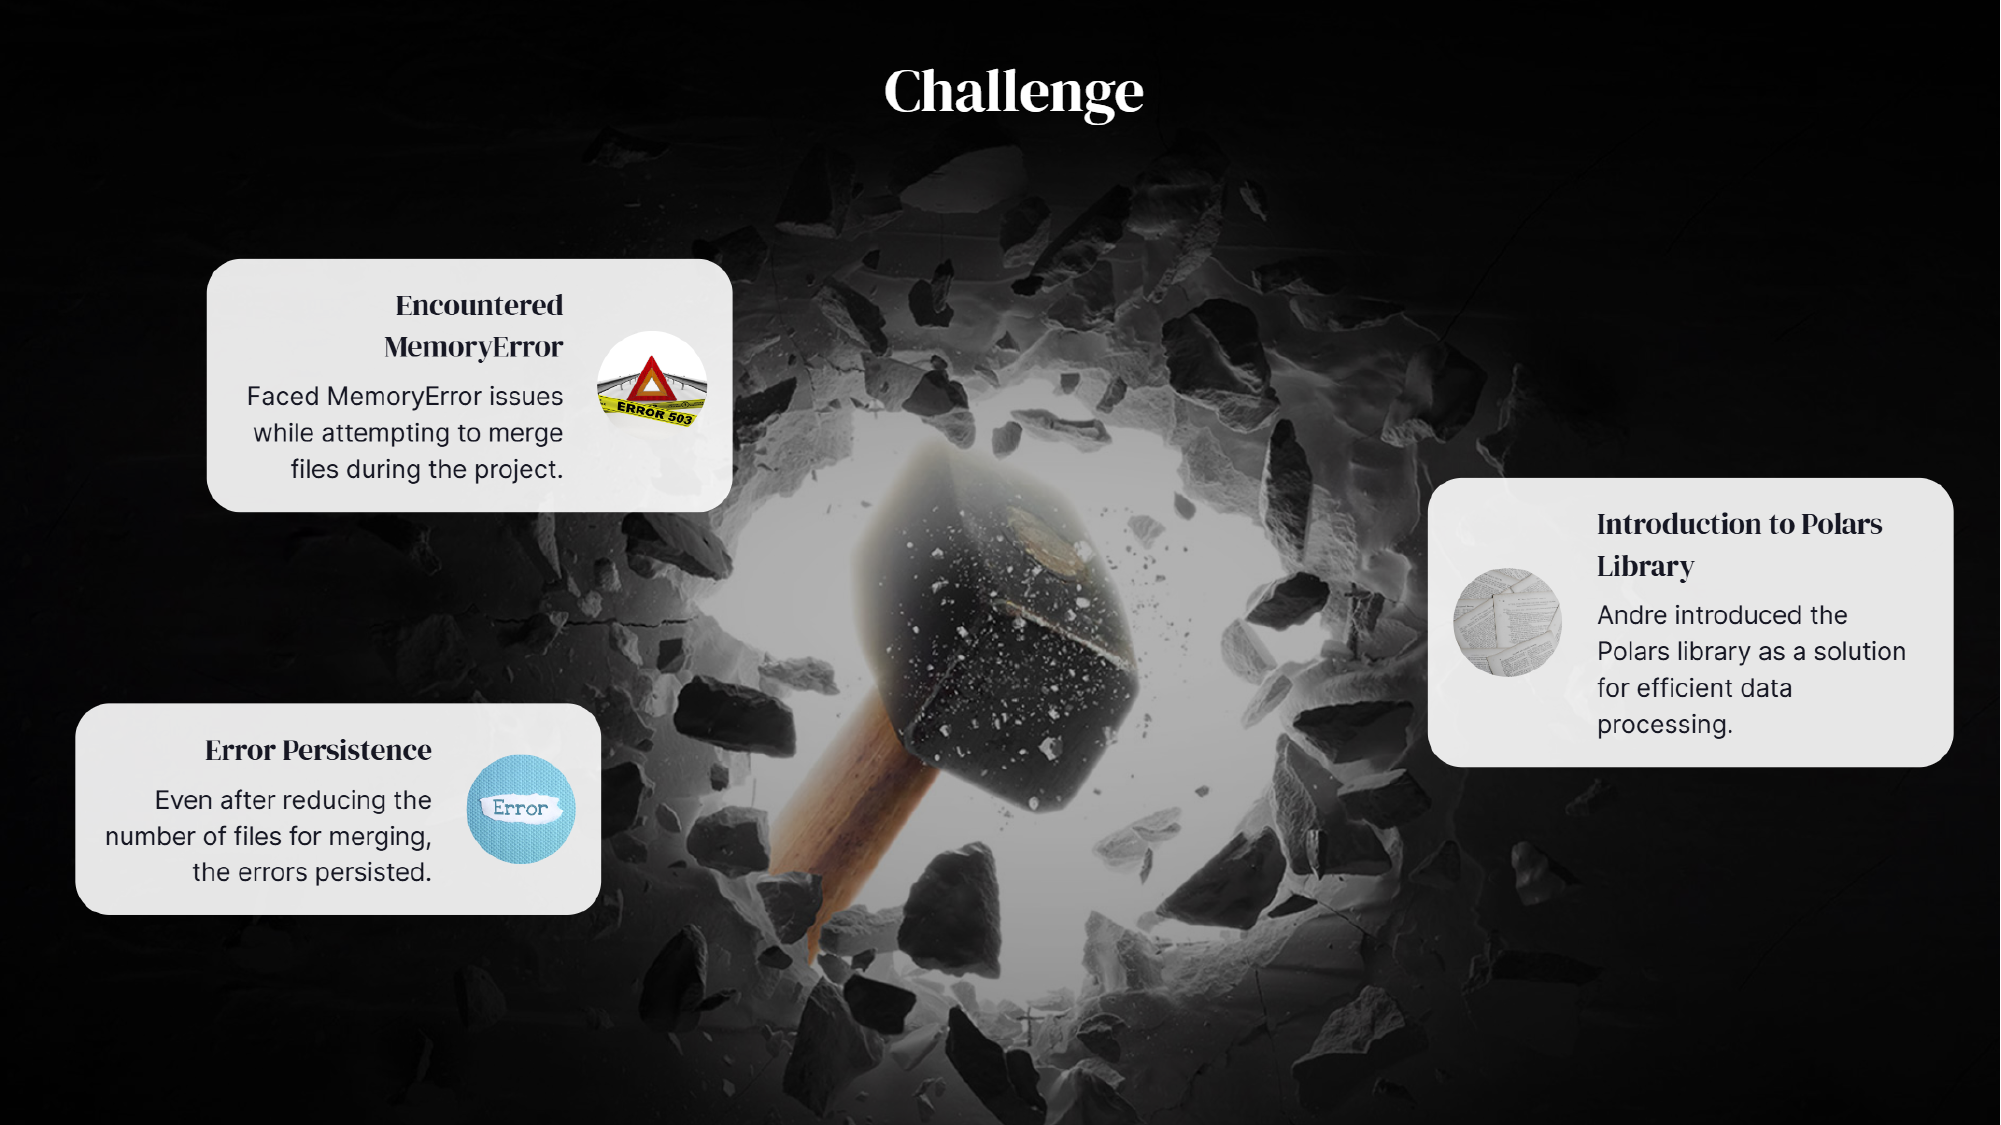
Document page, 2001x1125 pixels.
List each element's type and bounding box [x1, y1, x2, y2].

list [0, 0, 2000, 1125]
